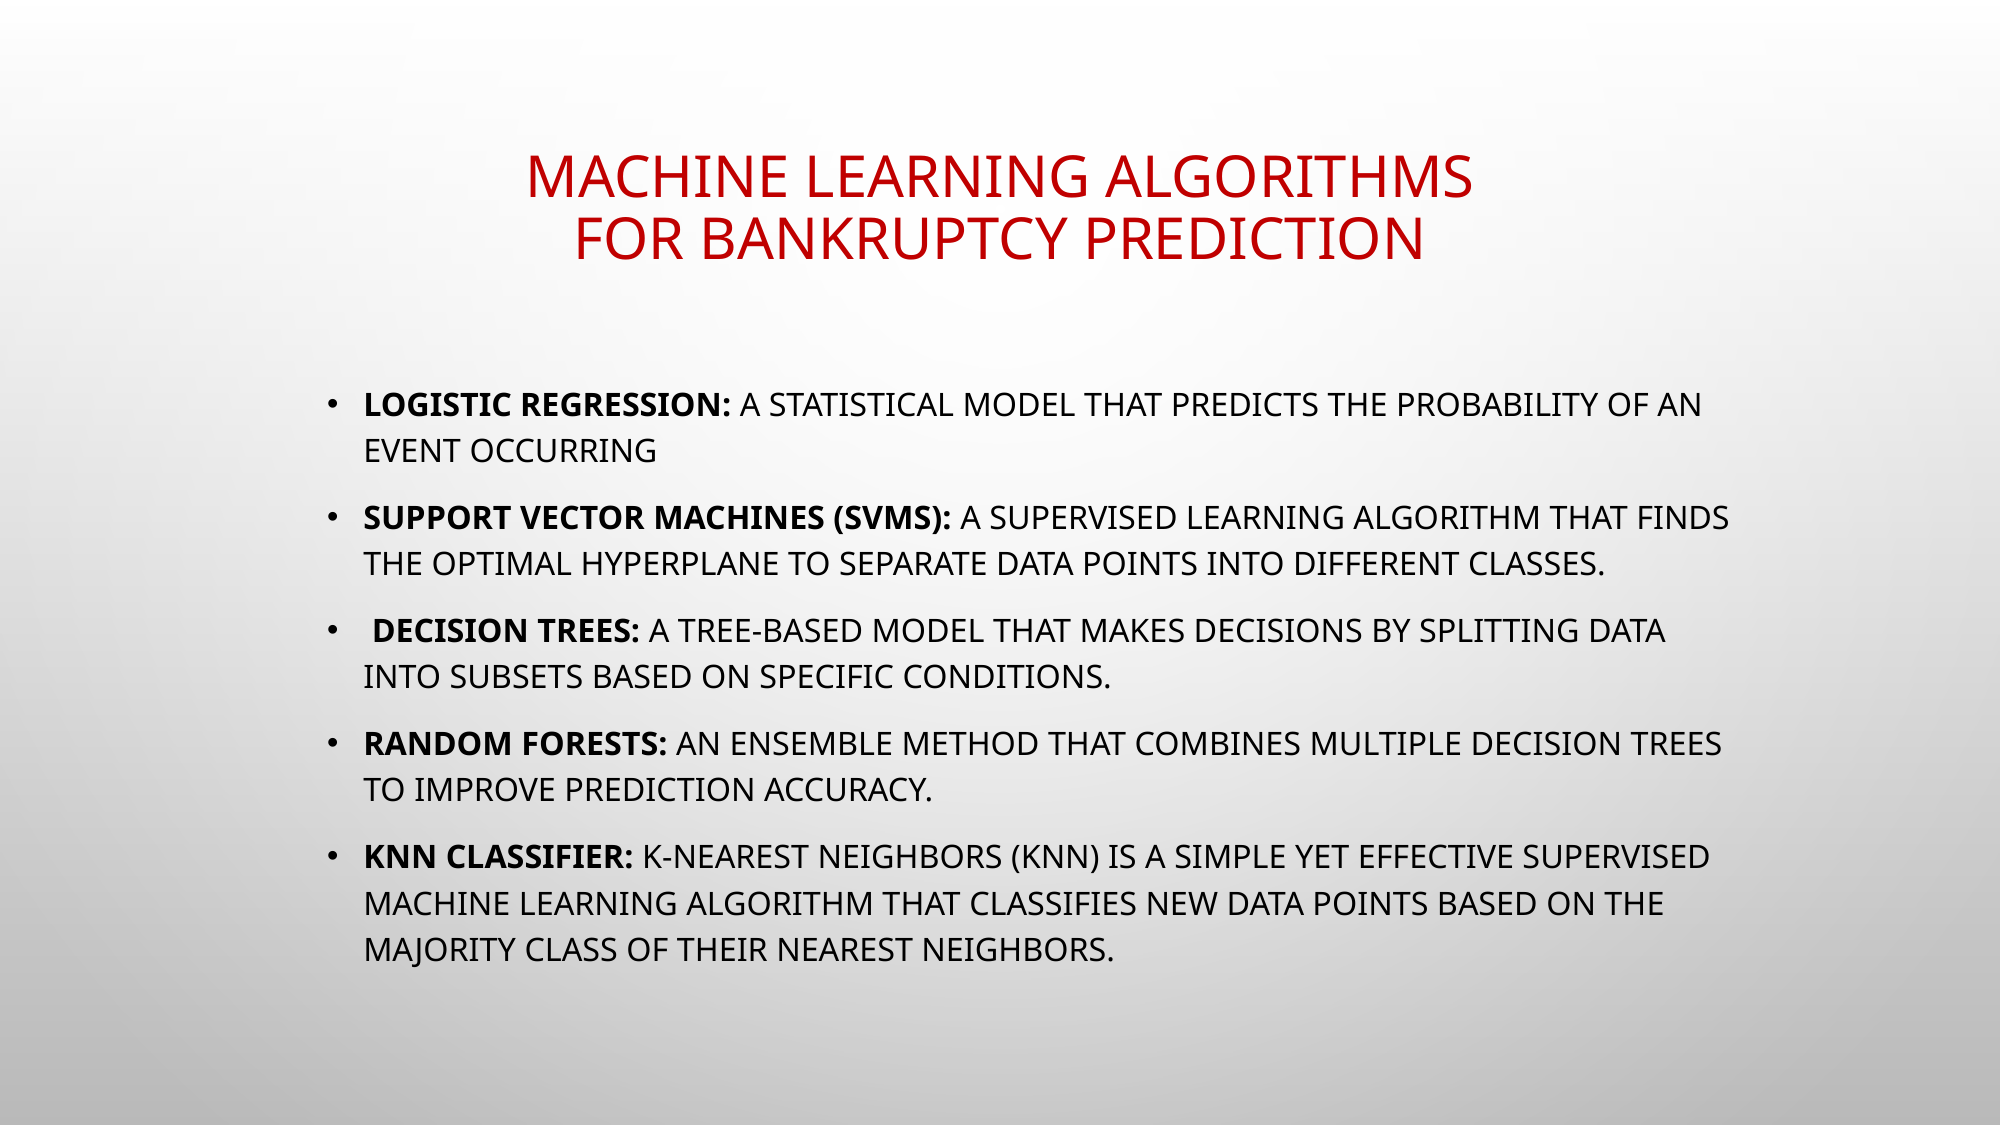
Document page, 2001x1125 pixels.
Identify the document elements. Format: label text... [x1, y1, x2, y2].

picture [0, 0, 2000, 1125]
list Logistic Regression: A statistical model that predicts the probability of an event occurring Support Vector Machines (SVMs): A supervised learning algorithm that finds the optimal hyperplane to separate data points into different classes. Decision Trees: A tree-based model that makes decisions by splitting data into subsets based on specific conditions. Random Forests: An ensemble method that combines multiple decision trees to improve prediction accuracy. Knn Classifier: K-Nearest Neighbors (KNN) is a simple yet effective supervised machine learning algorithm that classifies new data points based on the majority class of their nearest neighbors. [311, 368, 1763, 986]
title Machine Learning Algorithms for Bankruptcy Prediction [493, 119, 1507, 300]
